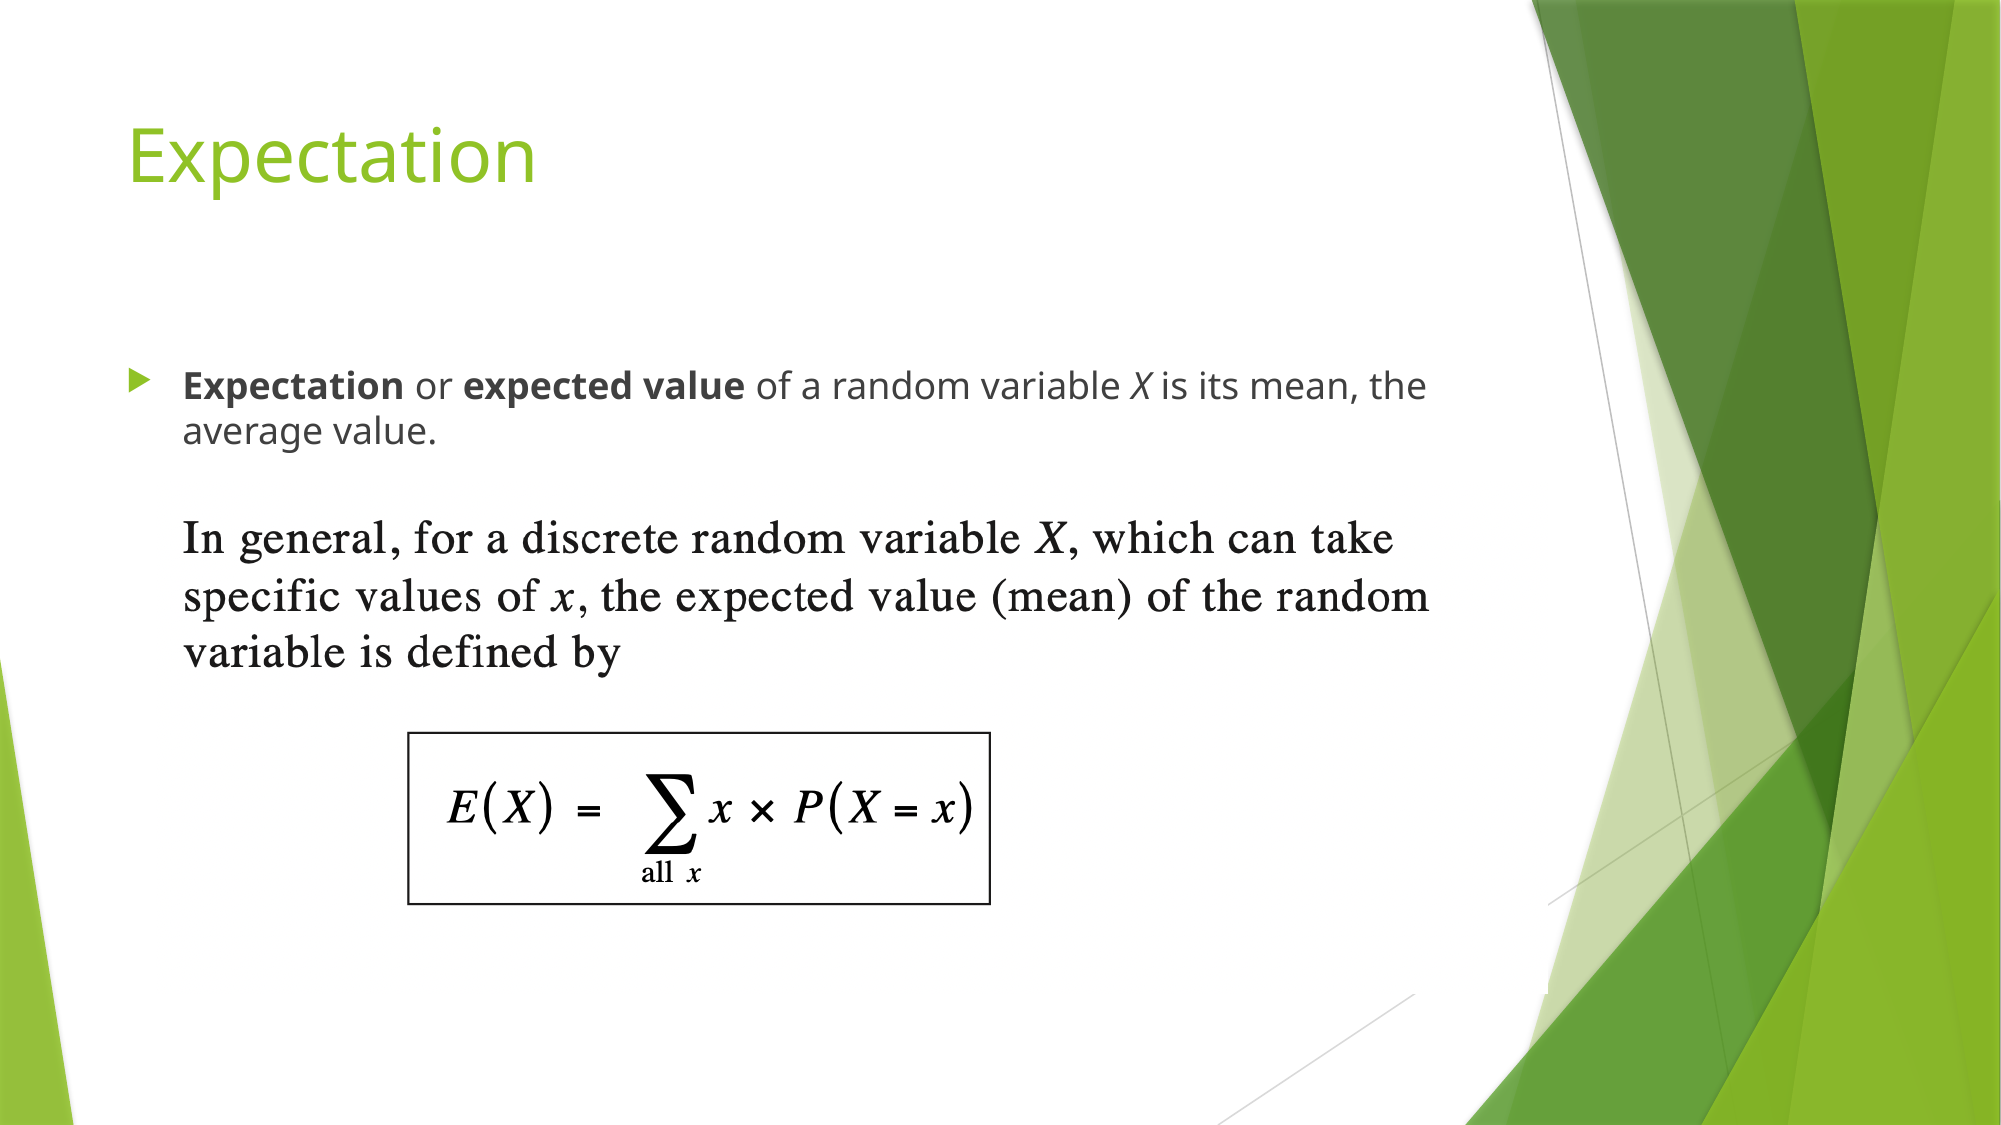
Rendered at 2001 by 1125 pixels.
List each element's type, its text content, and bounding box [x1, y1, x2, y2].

list Expectation or expected value of a random variable X is its mean, the average value. [111, 354, 1522, 992]
picture [155, 480, 1548, 994]
title Expectation [111, 99, 1522, 317]
